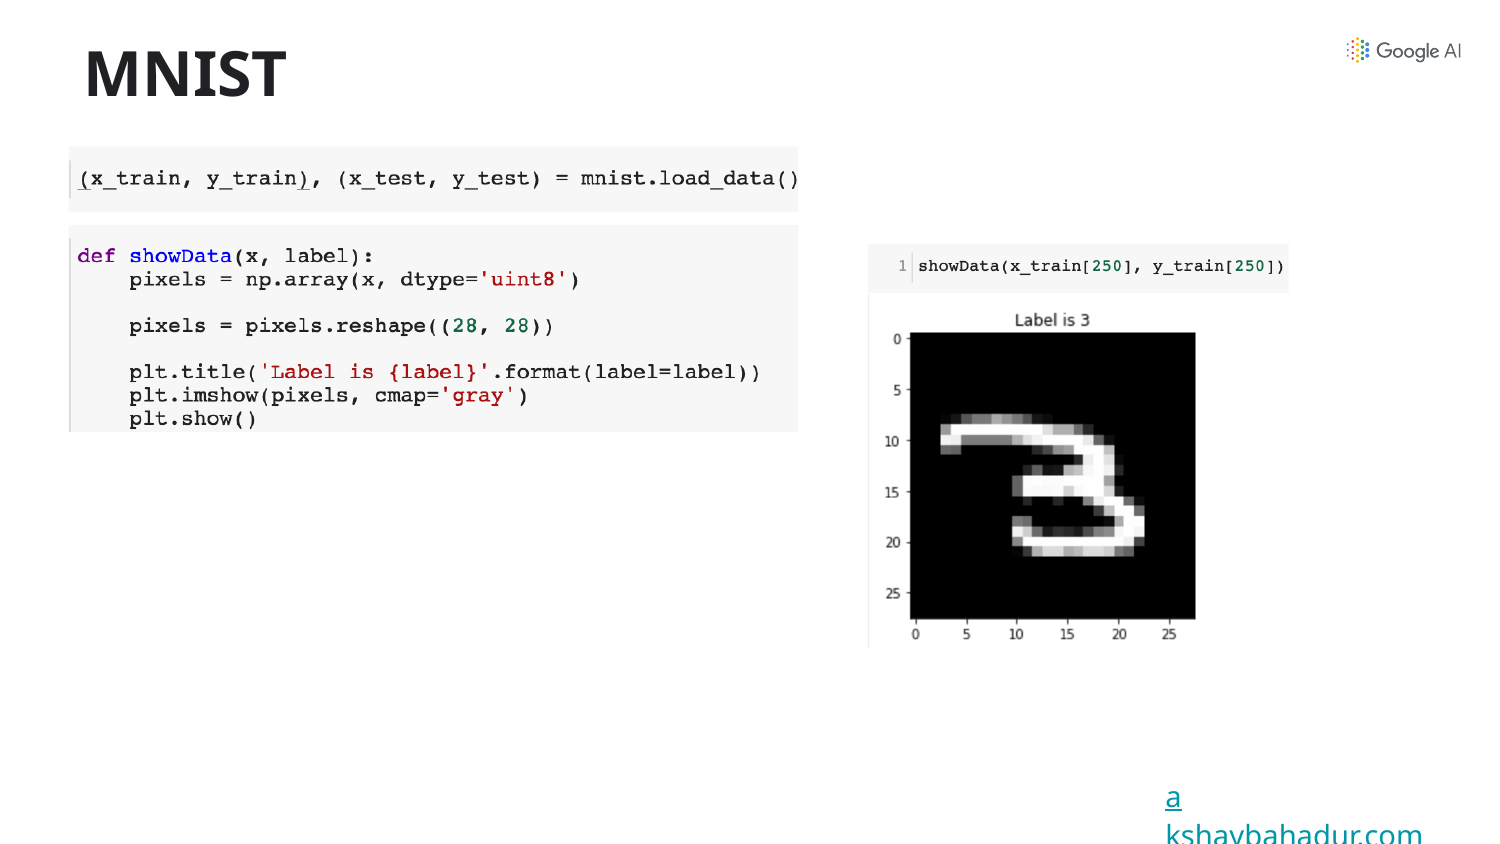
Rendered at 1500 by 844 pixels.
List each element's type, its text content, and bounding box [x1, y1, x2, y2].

picture [68, 145, 799, 432]
picture [867, 243, 1289, 648]
text_box akshaybahadur.com [1150, 762, 1449, 820]
picture [1368, 31, 1476, 69]
text_box MNIST [68, 18, 1368, 100]
